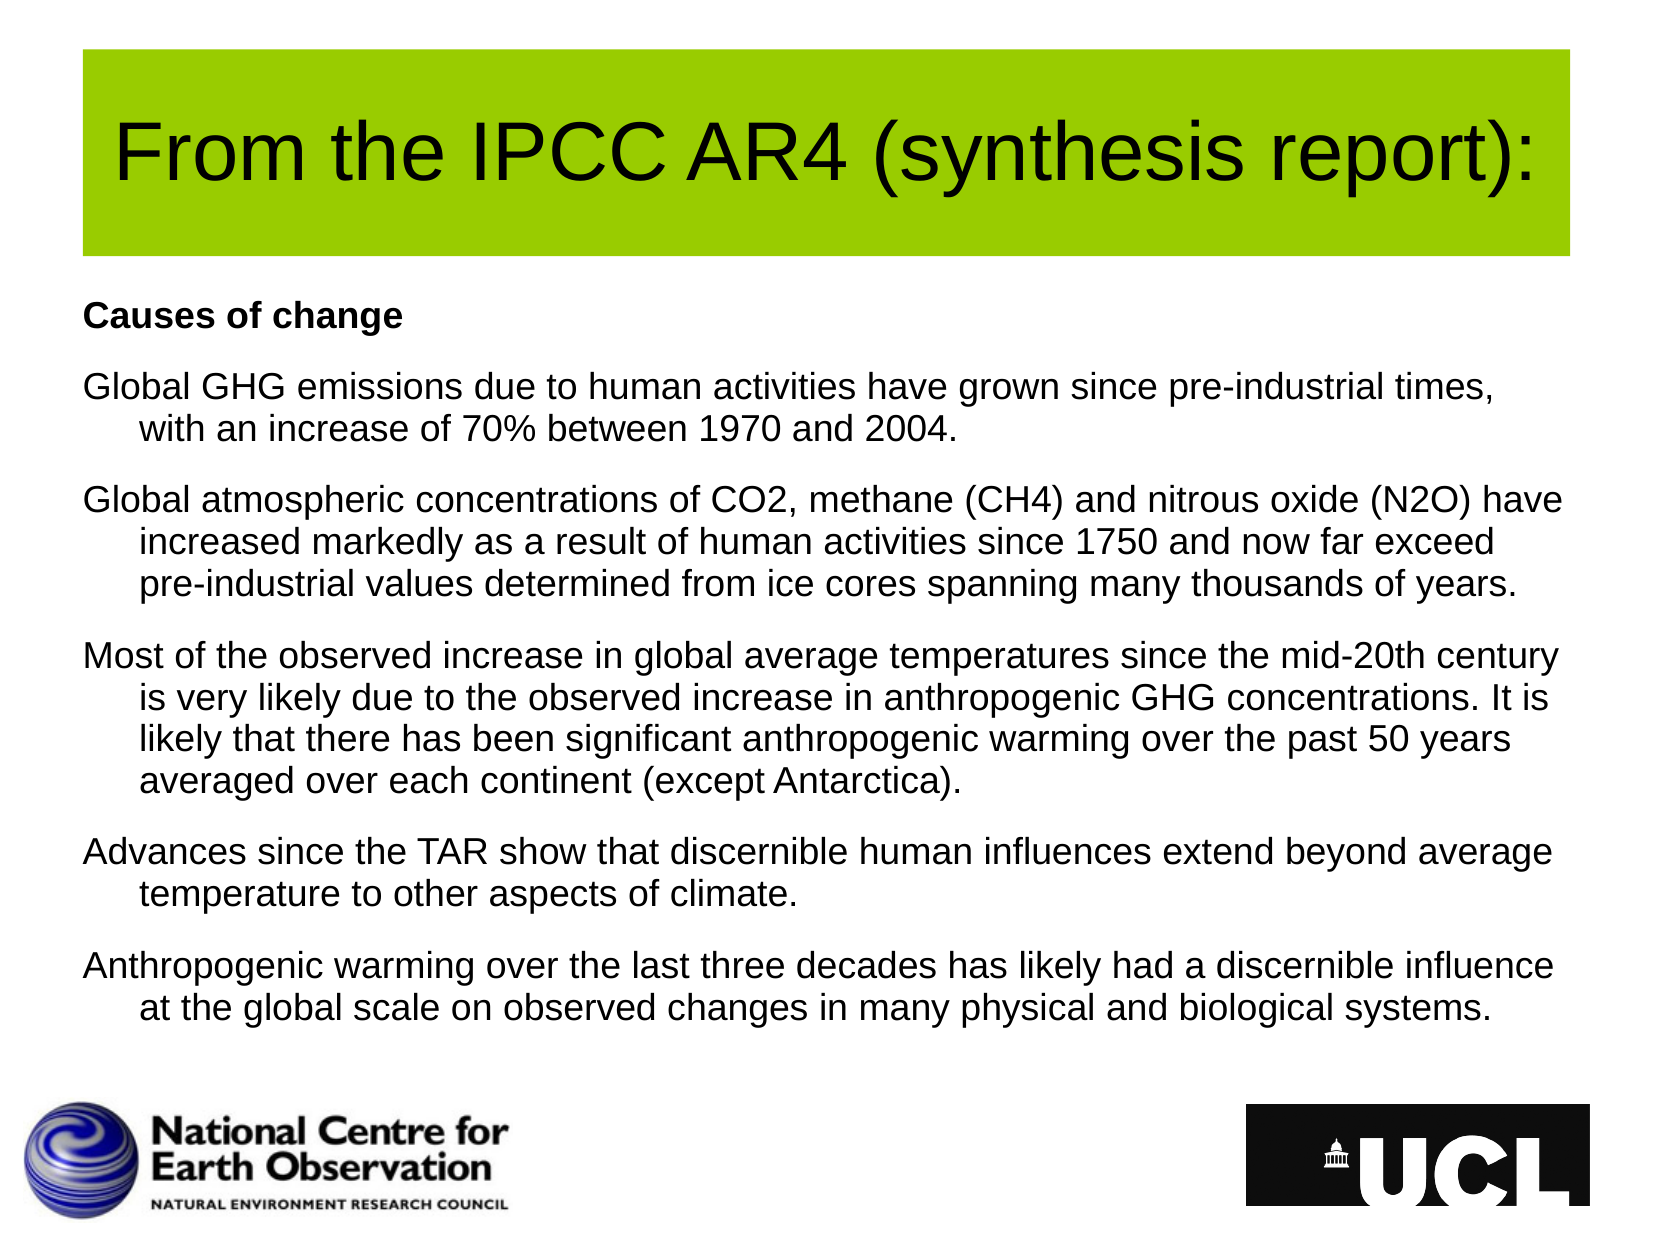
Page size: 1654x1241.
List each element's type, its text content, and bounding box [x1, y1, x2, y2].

list Causes of change Global GHG emissions due to human activities have grown since pre-industrial times, with an increase of 70% between 1970 and 2004. Global atmospheric concentrations of CO2, methane (CH4) and nitrous oxide (N2O) have increased markedly as a result of human activities since 1750 and now far exceed pre-industrial values determined from ice cores spanning many thousands of years. Most of the observed increase in global average temperatures since the mid-20th century is very likely due to the observed increase in anthropogenic GHG concentrations. It is likely that there has been significant anthropogenic warming over the past 50 years averaged over each continent (except Antarctica). Advances since the TAR show that discernible human influences extend beyond average temperature to other aspects of climate. Anthropogenic warming over the last three decades has likely had a discernible influence at the global scale on observed changes in many physical and biological systems. [82, 289, 1571, 1109]
picture [23, 1097, 513, 1223]
picture [1246, 1104, 1590, 1206]
title From the IPCC AR4 (synthesis report): [82, 49, 1571, 257]
